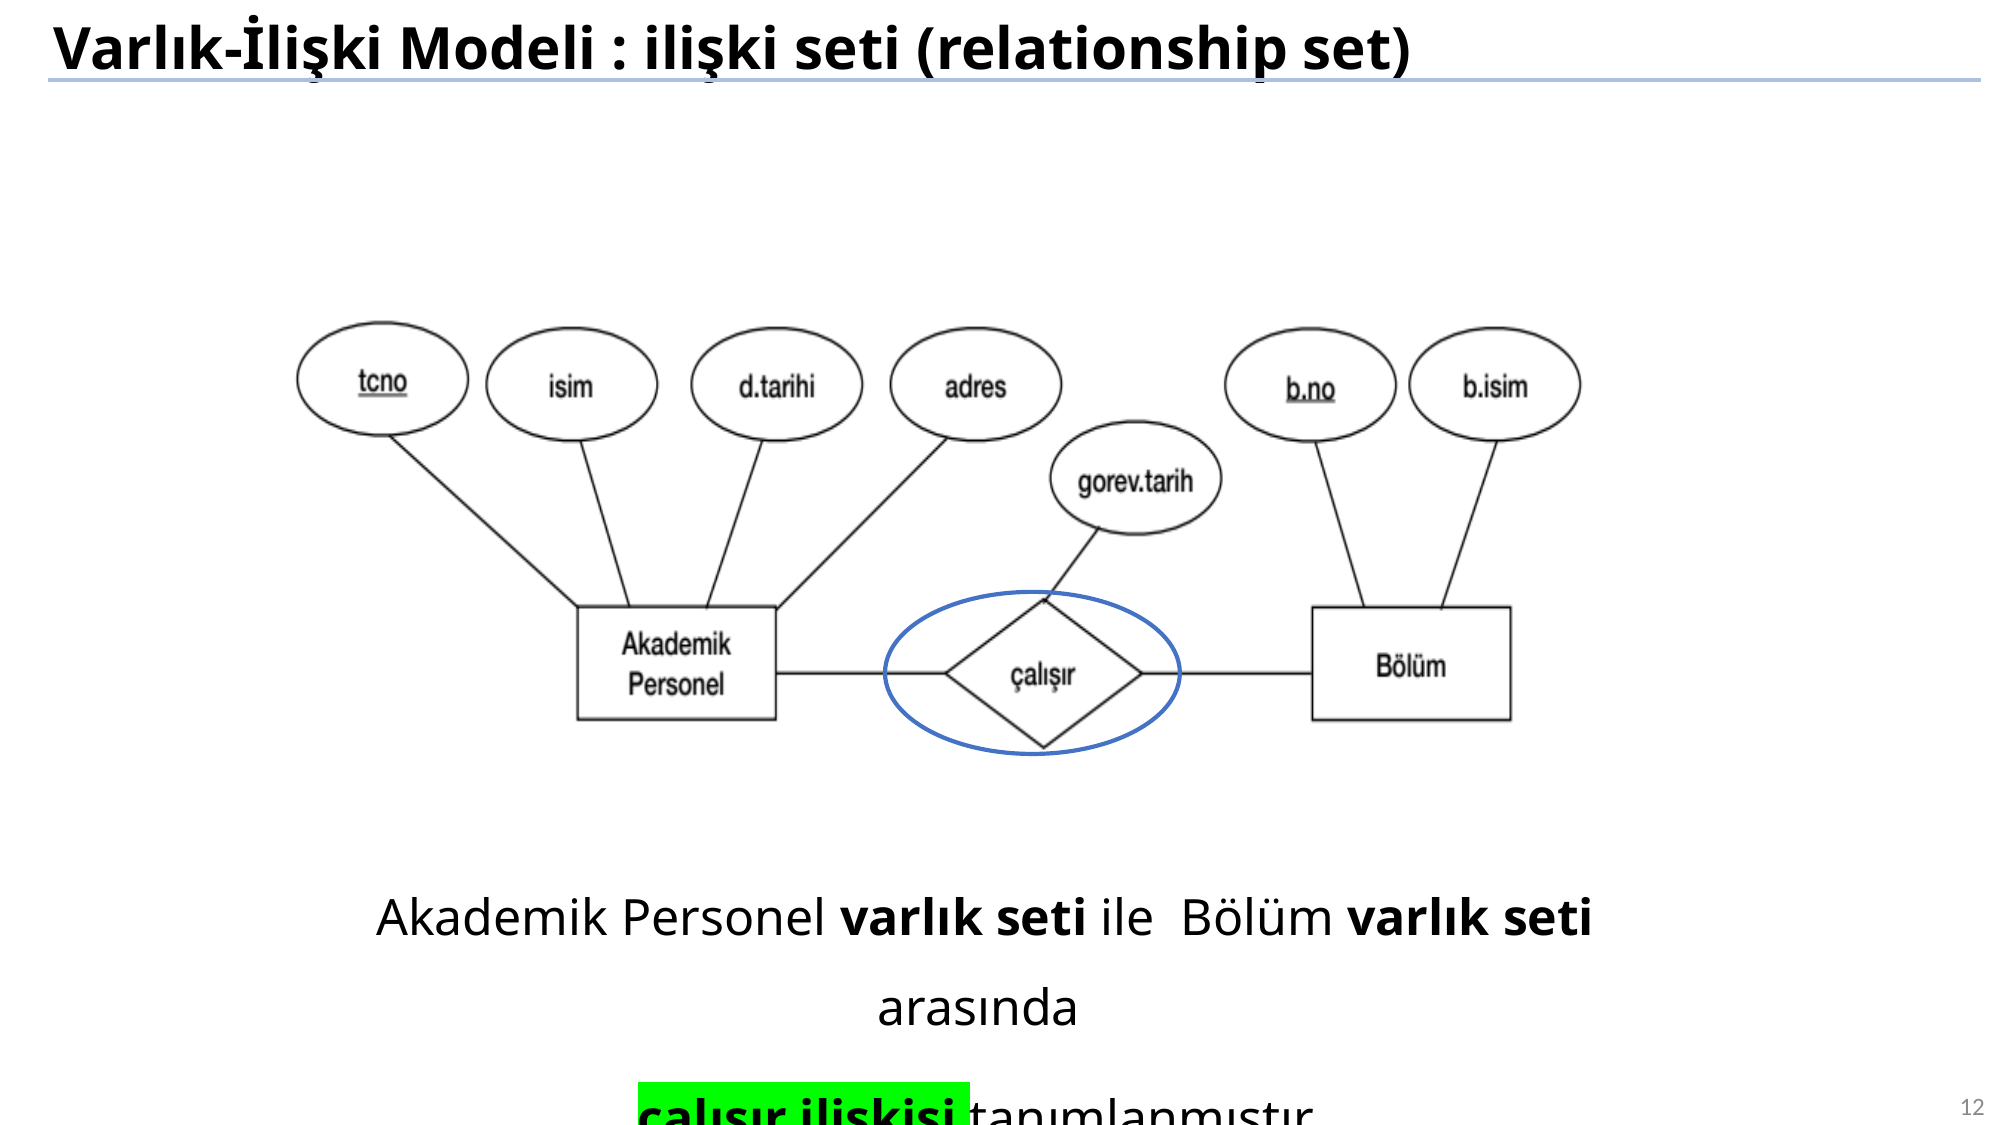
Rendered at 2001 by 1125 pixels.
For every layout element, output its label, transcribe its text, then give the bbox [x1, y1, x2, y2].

slide_number 12 [1550, 1085, 2000, 1125]
picture [276, 265, 1642, 807]
text_box Akademik Personel varlık seti ile Bölüm varlık seti arasında çalışır ilişkisi tanımlanmıştır. [278, 847, 1676, 1125]
text_box Varlık-İlişki Modeli : ilişki seti (relationship set) [38, 6, 1808, 96]
